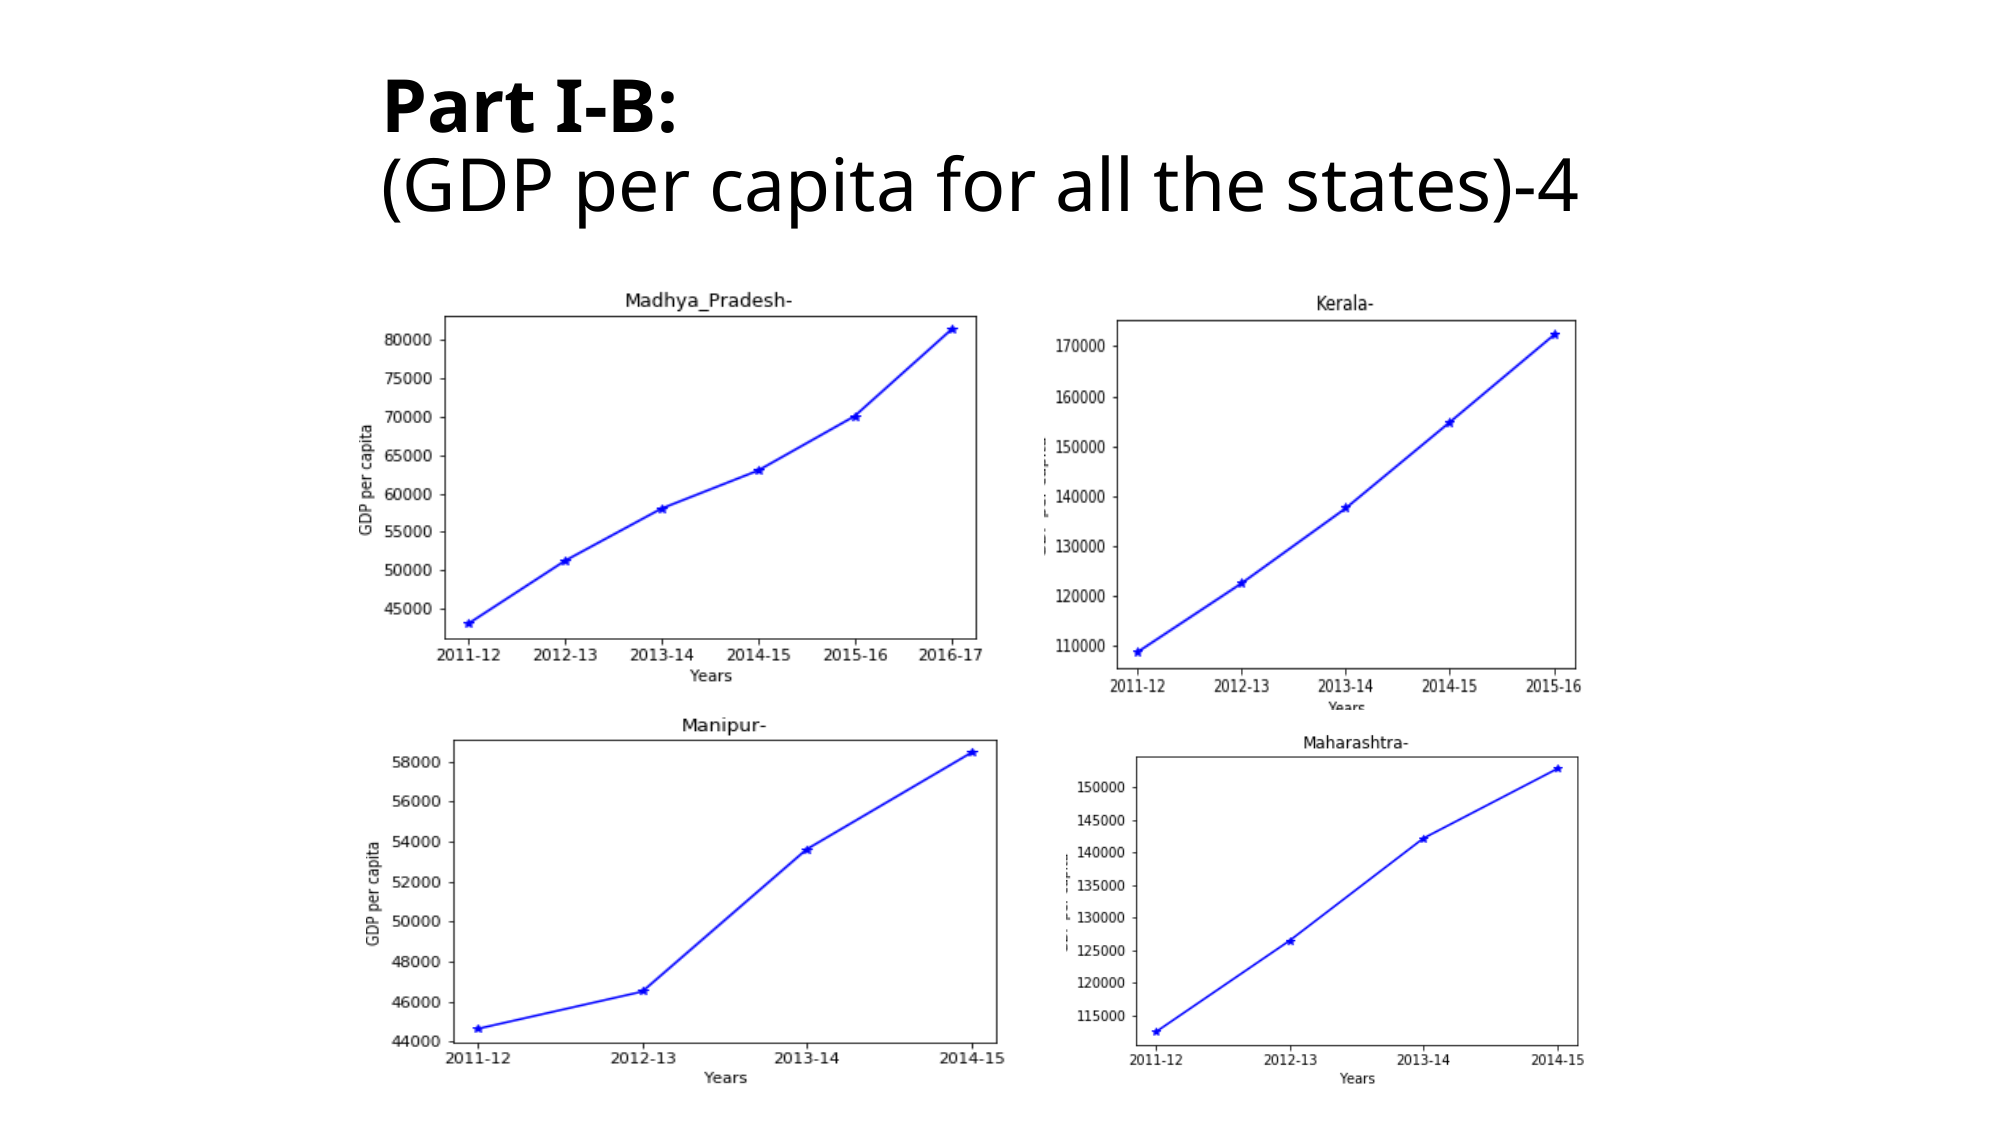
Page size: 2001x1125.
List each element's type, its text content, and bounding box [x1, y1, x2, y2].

title Part I-B: (GDP per capita for all the states)-4 [366, 51, 1634, 247]
picture [359, 264, 1634, 1093]
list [1044, 264, 1634, 710]
